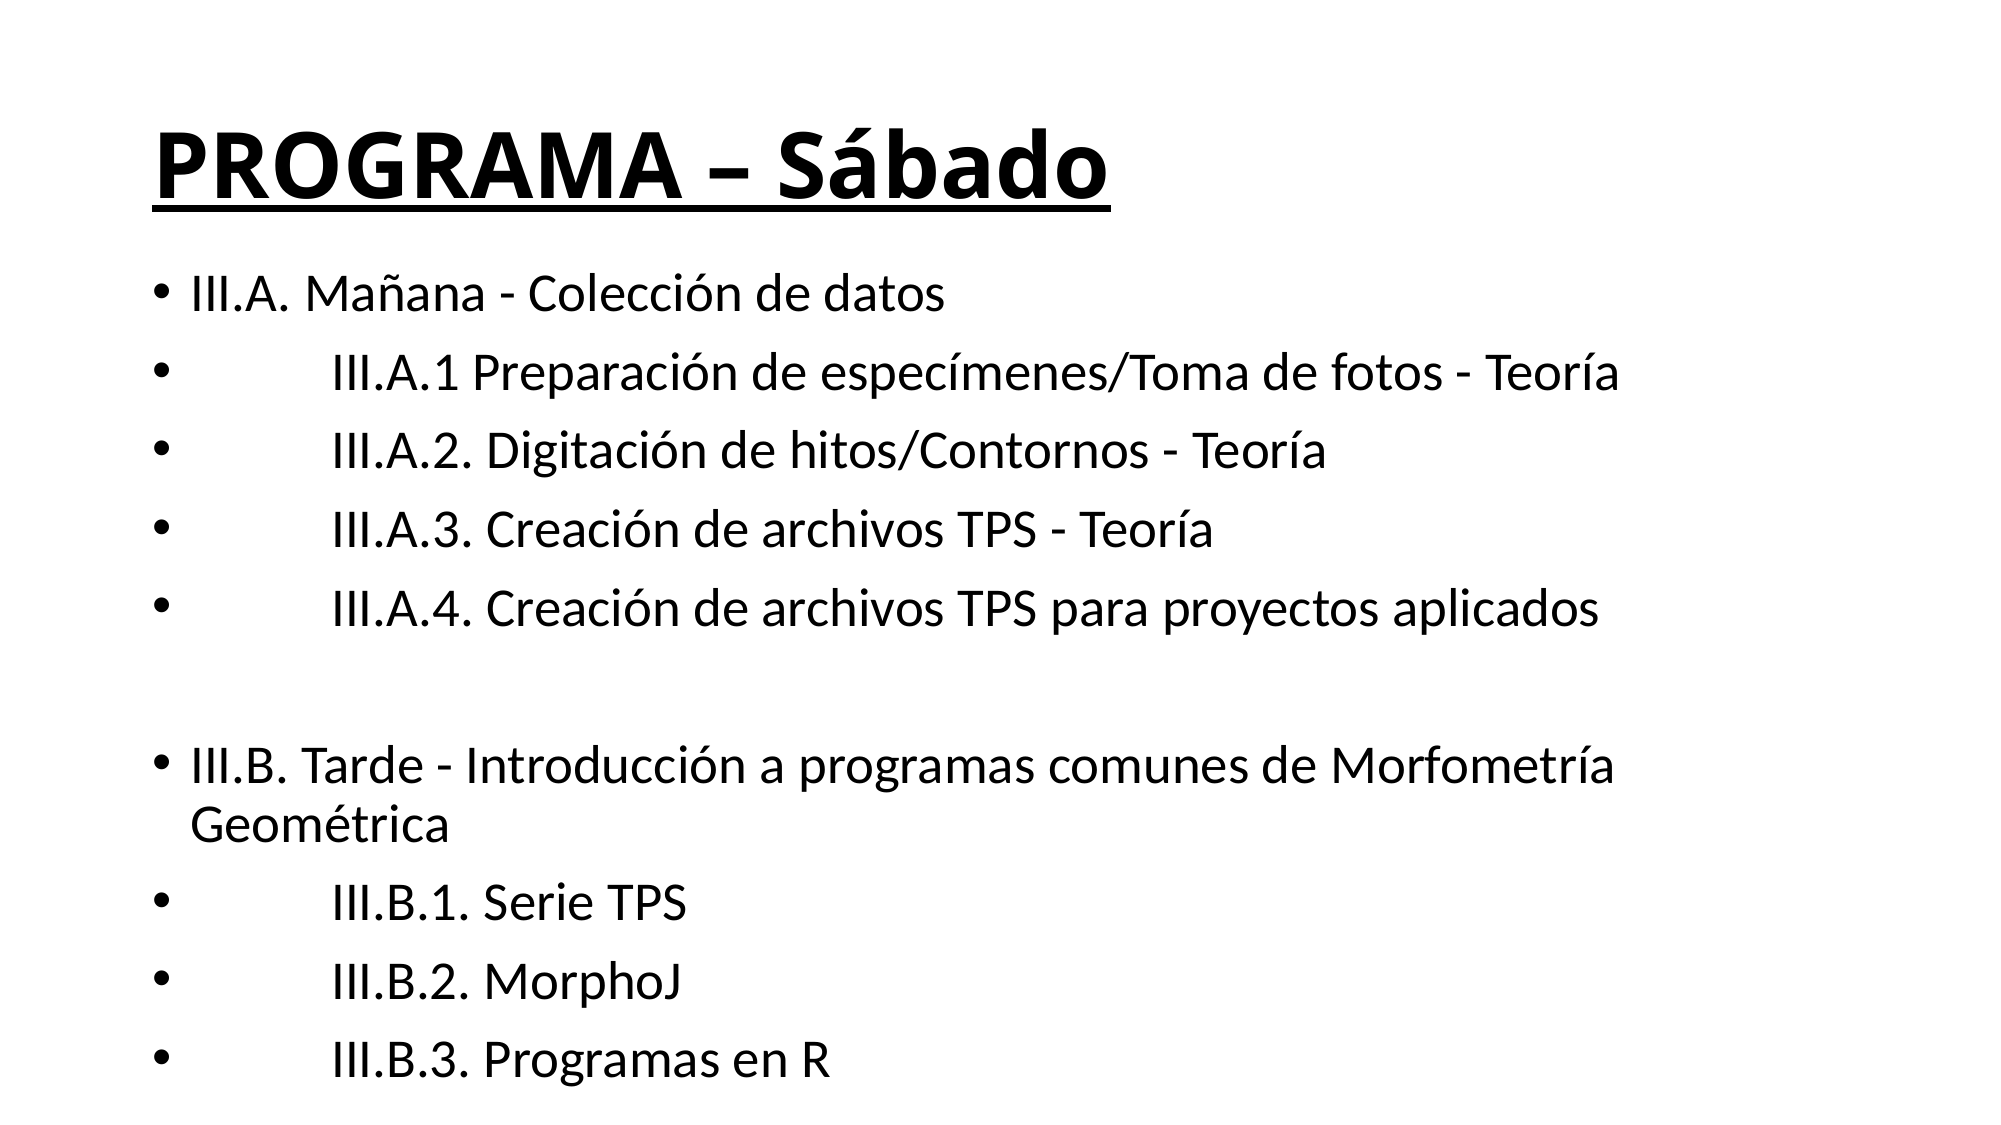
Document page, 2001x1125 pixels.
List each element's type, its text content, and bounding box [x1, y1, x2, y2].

title PROGRAMA – Sábado [137, 59, 1863, 257]
list III.A. Mañana - Colección de datos III.A.1 Preparación de especímenes/Toma de fotos - Teoría III.A.2. Digitación de hitos/Contornos - Teoría III.A.3. Creación de archivos TPS - Teoría III.A.4. Creación de archivos TPS para proyectos aplicados III.B. Tarde - Introducción a programas comunes de Morfometría Geométrica III.B.1. Serie TPS III.B.2. MorphoJ III.B.3. Programas en R [137, 257, 1863, 1098]
